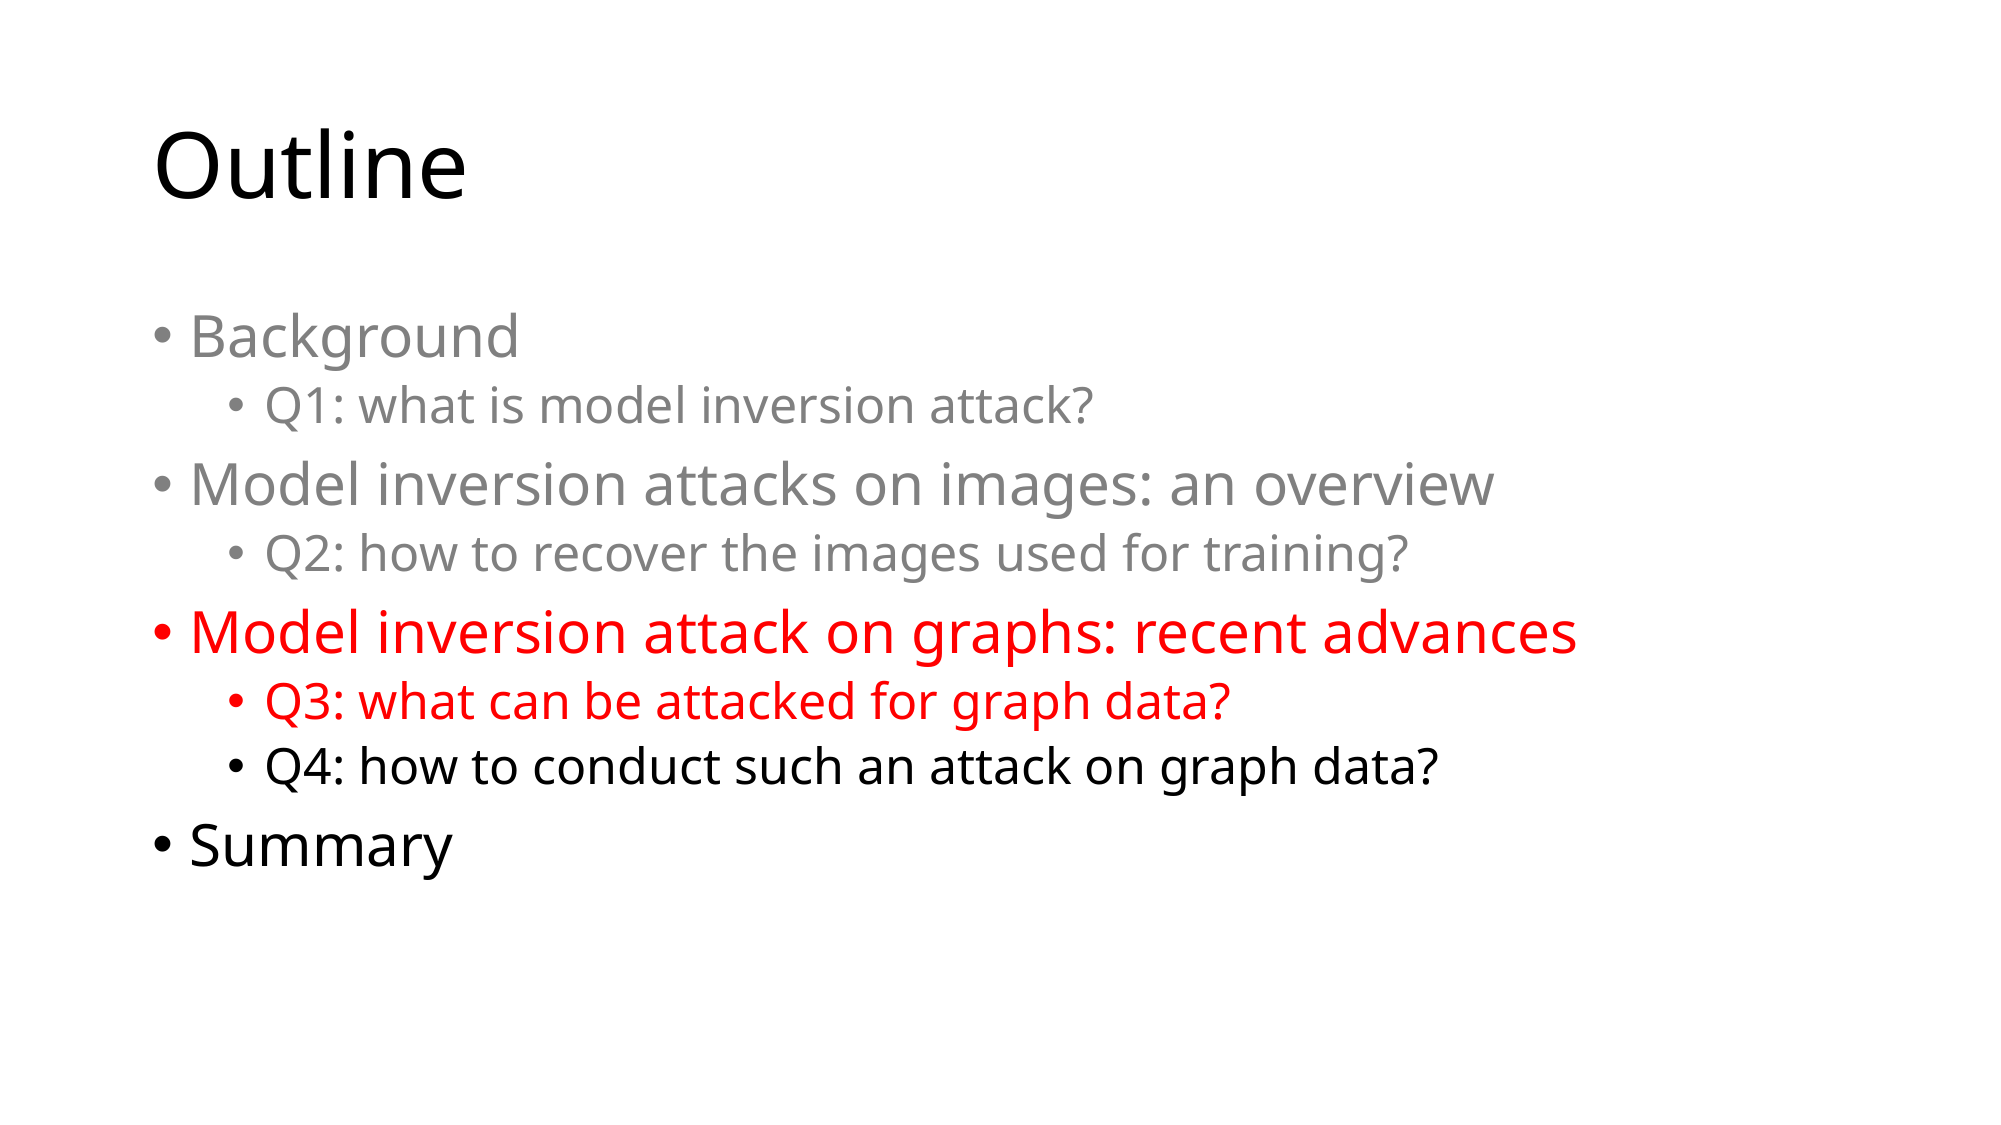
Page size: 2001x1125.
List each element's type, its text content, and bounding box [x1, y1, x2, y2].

title Outline [137, 59, 1863, 278]
list Background Q1: what is model inversion attack? Model inversion attacks on images: an overview Q2: how to recover the images used for training? Model inversion attack on graphs: recent advances Q3: what can be attacked for graph data? Q4: how to conduct such an attack on graph data? Summary [137, 299, 1863, 1014]
